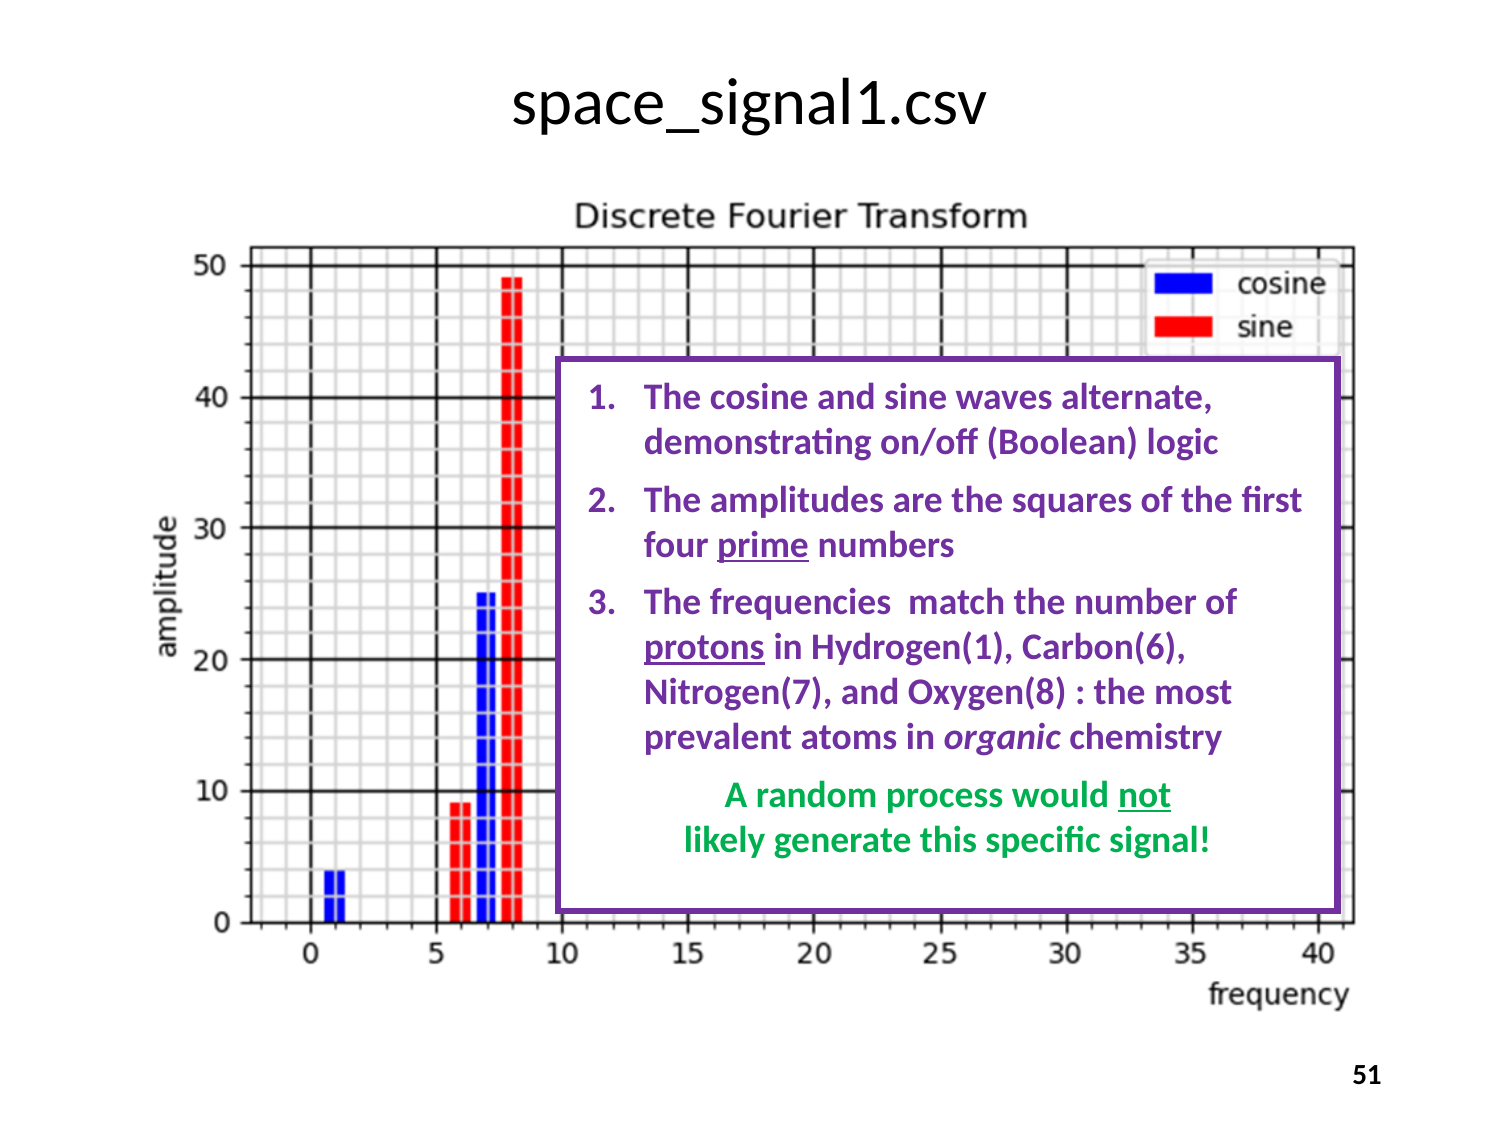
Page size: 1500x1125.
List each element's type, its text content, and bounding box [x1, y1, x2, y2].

text_box space_signal1.csv [103, 59, 1397, 241]
slide_number 51 [1059, 1042, 1397, 1103]
picture [139, 195, 1361, 1017]
